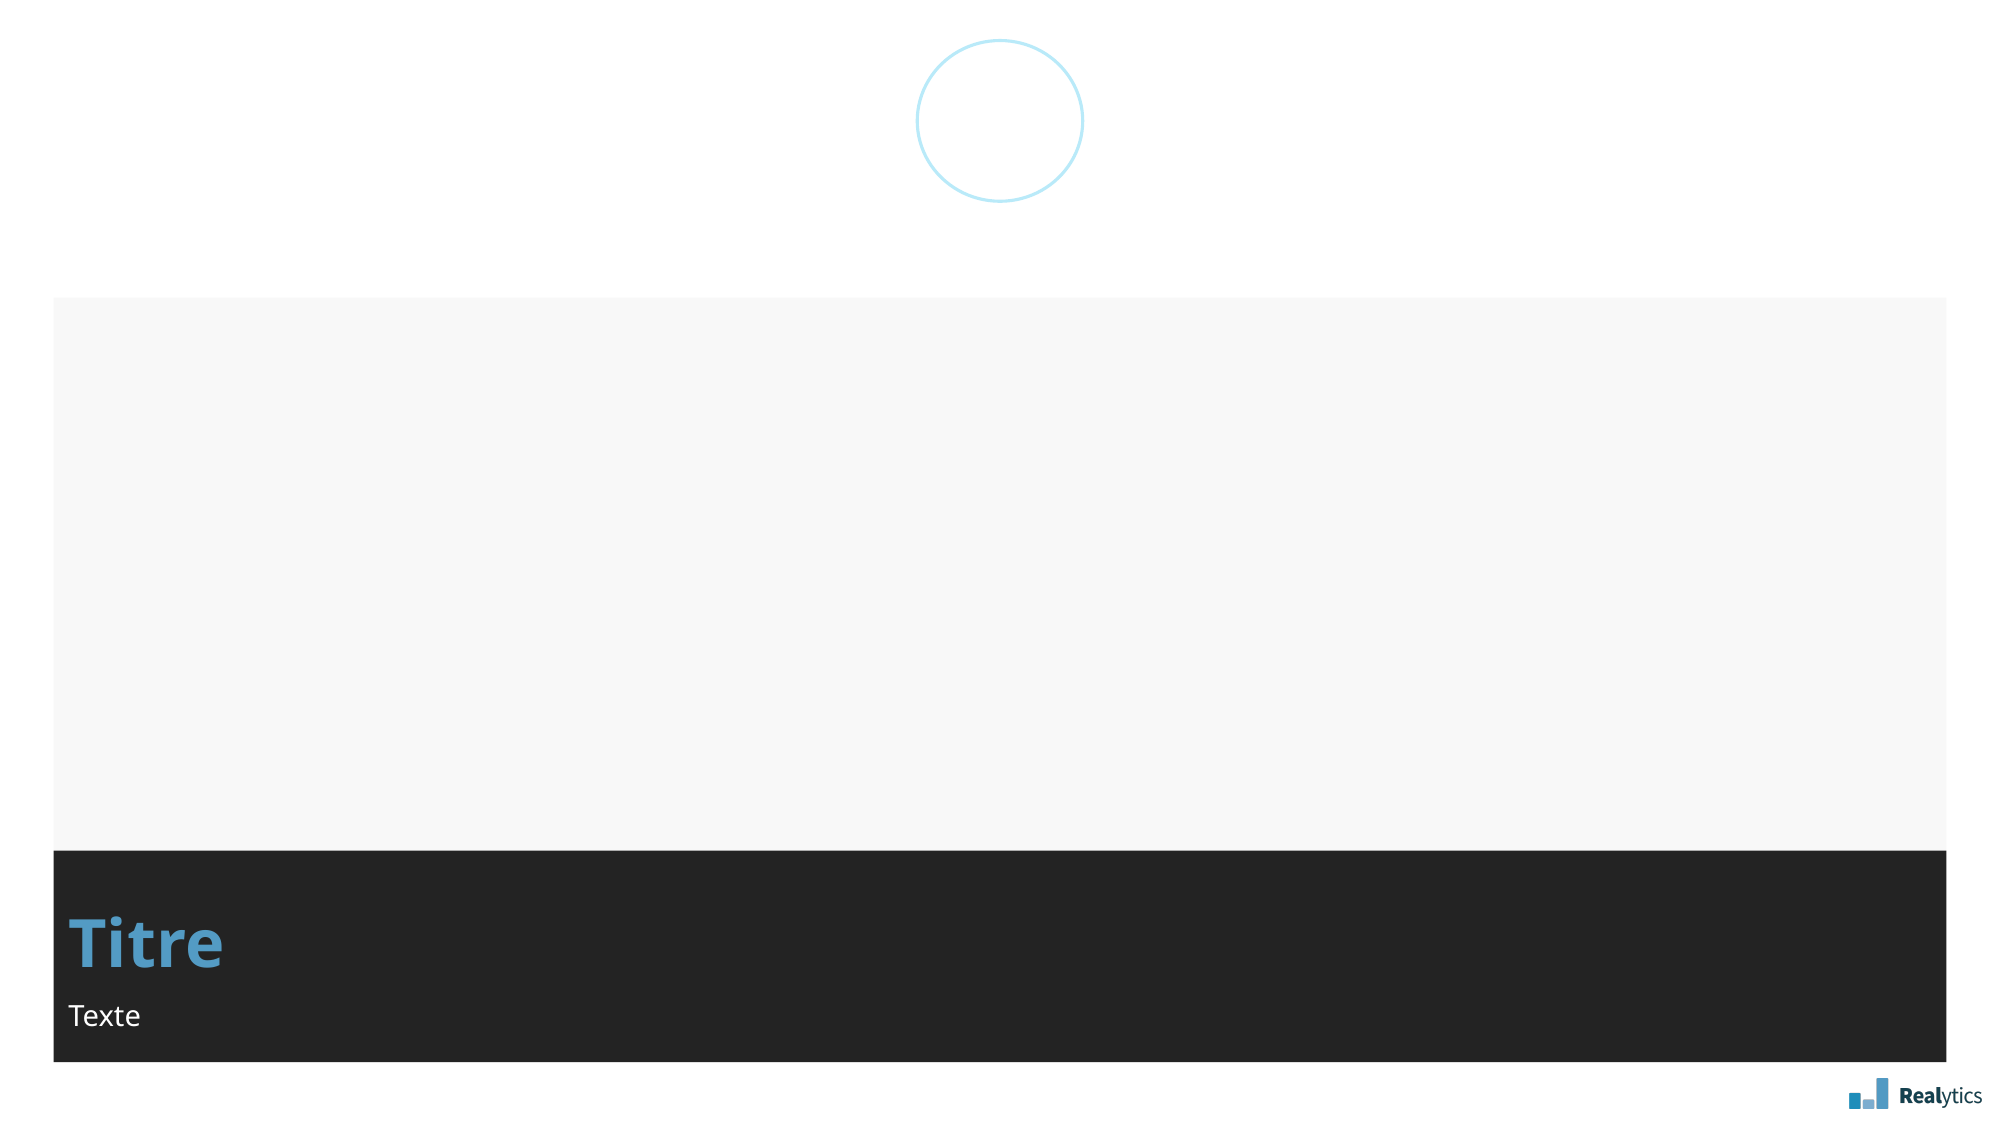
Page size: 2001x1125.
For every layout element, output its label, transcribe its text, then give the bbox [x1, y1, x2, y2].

picture [1849, 1078, 1982, 1109]
text_box Titre Texte [53, 852, 1947, 1041]
